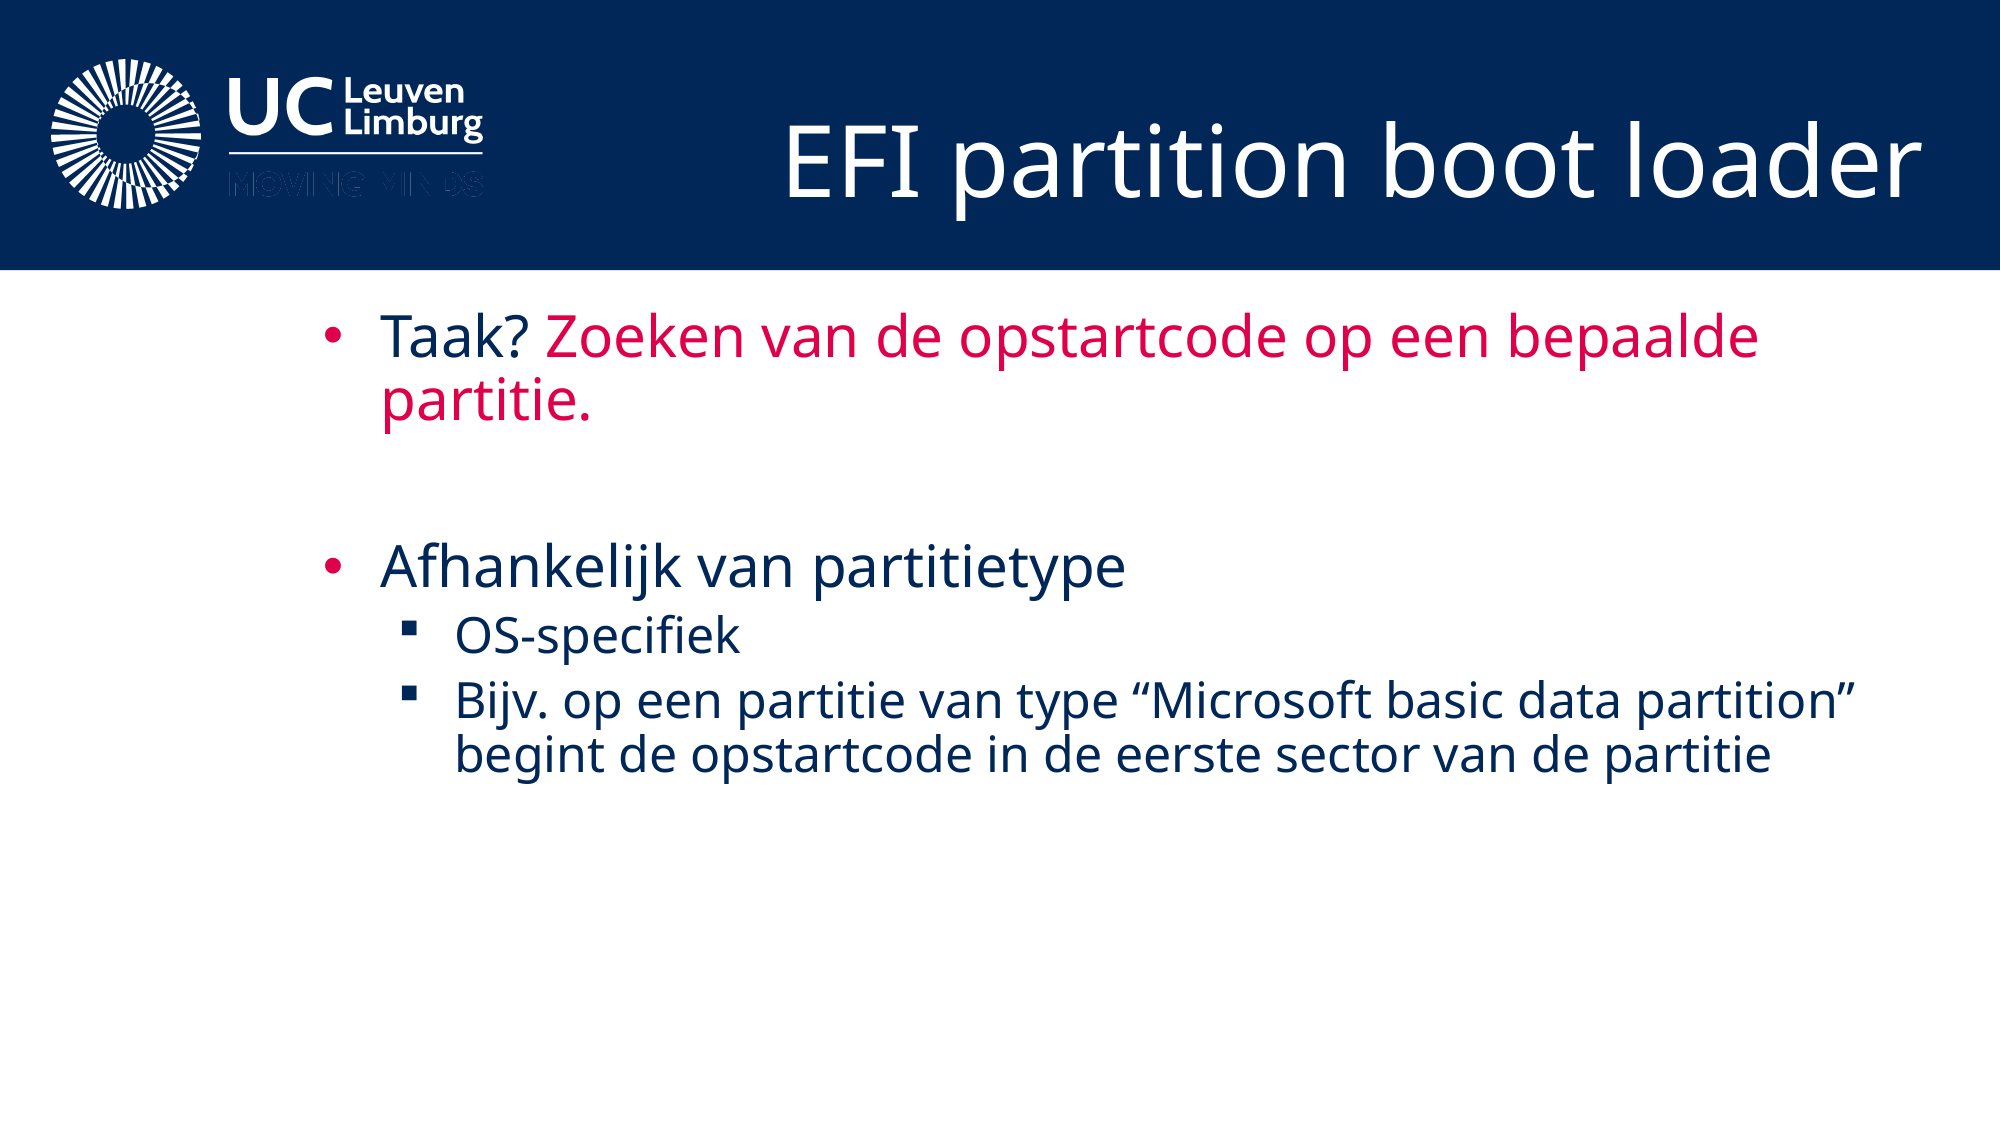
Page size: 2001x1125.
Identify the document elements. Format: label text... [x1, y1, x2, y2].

list Taak? Zoeken van de opstartcode op een bepaalde partitie. Afhankelijk van partitietype OS-specifiek Bijv. op een partitie van type “Microsoft basic data partition” begint de opstartcode in de eerste sector van de partitie [307, 299, 1940, 996]
picture [51, 59, 307, 209]
title EFI partition boot loader [307, 59, 1940, 271]
